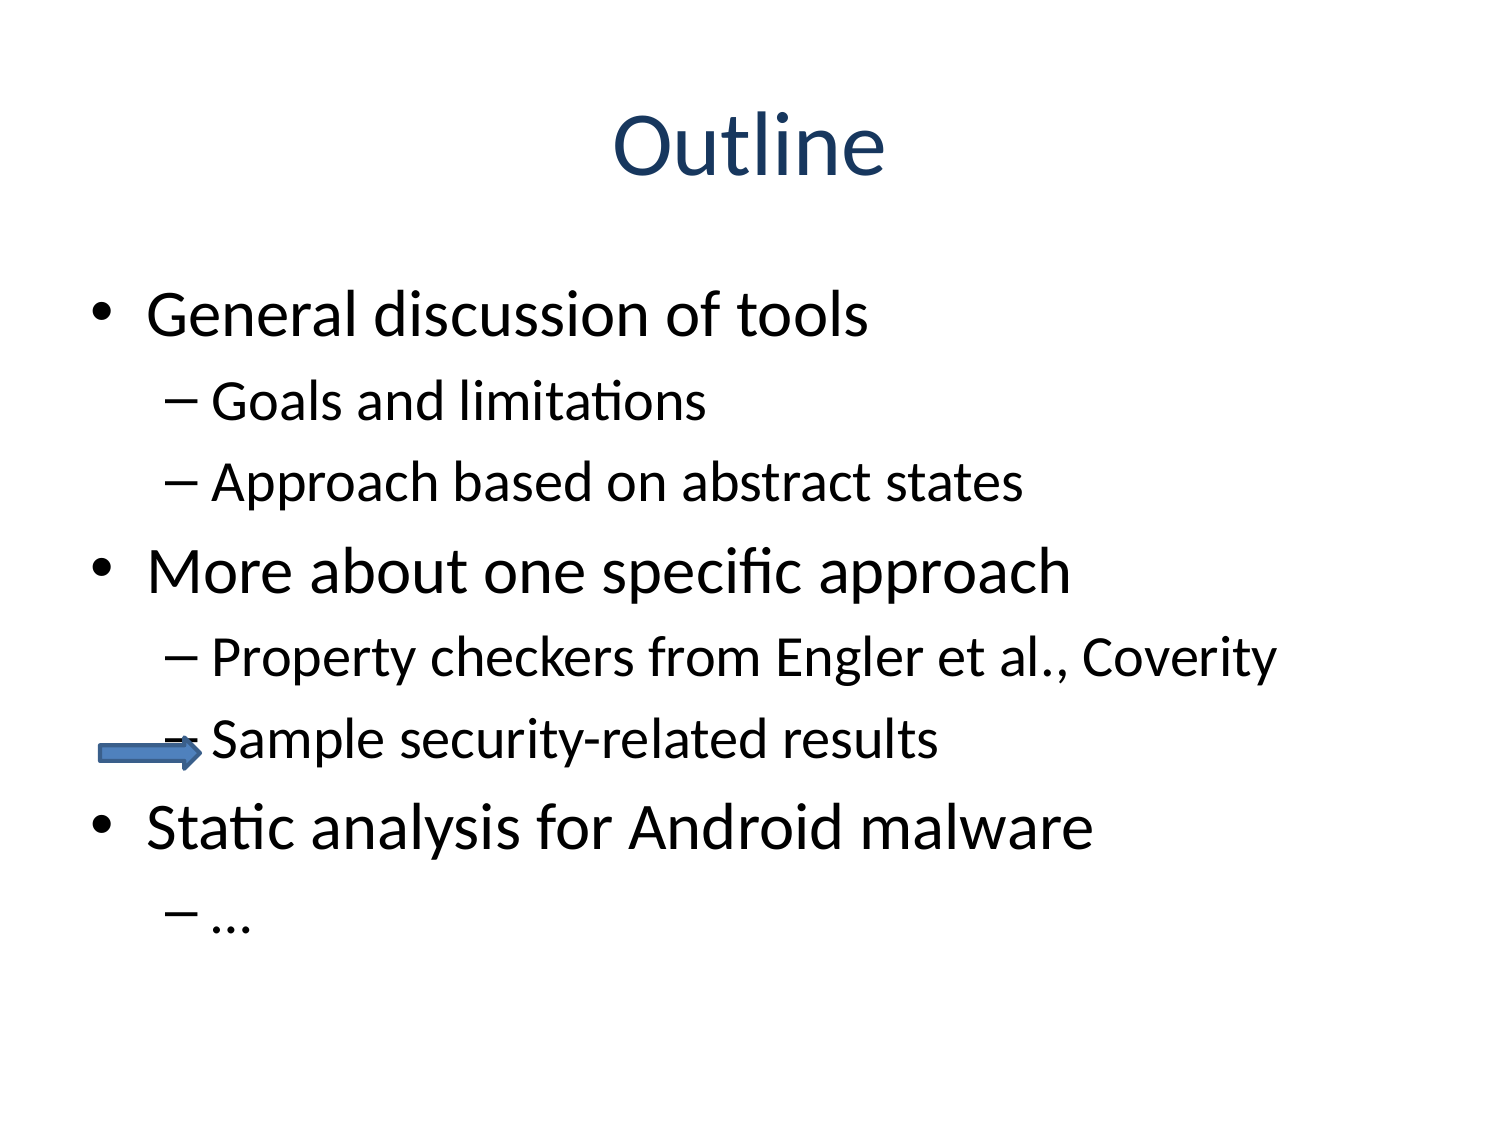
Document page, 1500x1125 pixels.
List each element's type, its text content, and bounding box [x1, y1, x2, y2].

title Outline [75, 45, 1425, 233]
text_box [97, 735, 203, 771]
list General discussion of tools Goals and limitations Approach based on abstract states More about one specific approach Property checkers from Engler et al., Coverity Sample security-related results Static analysis for Android malware … [75, 262, 1425, 1005]
